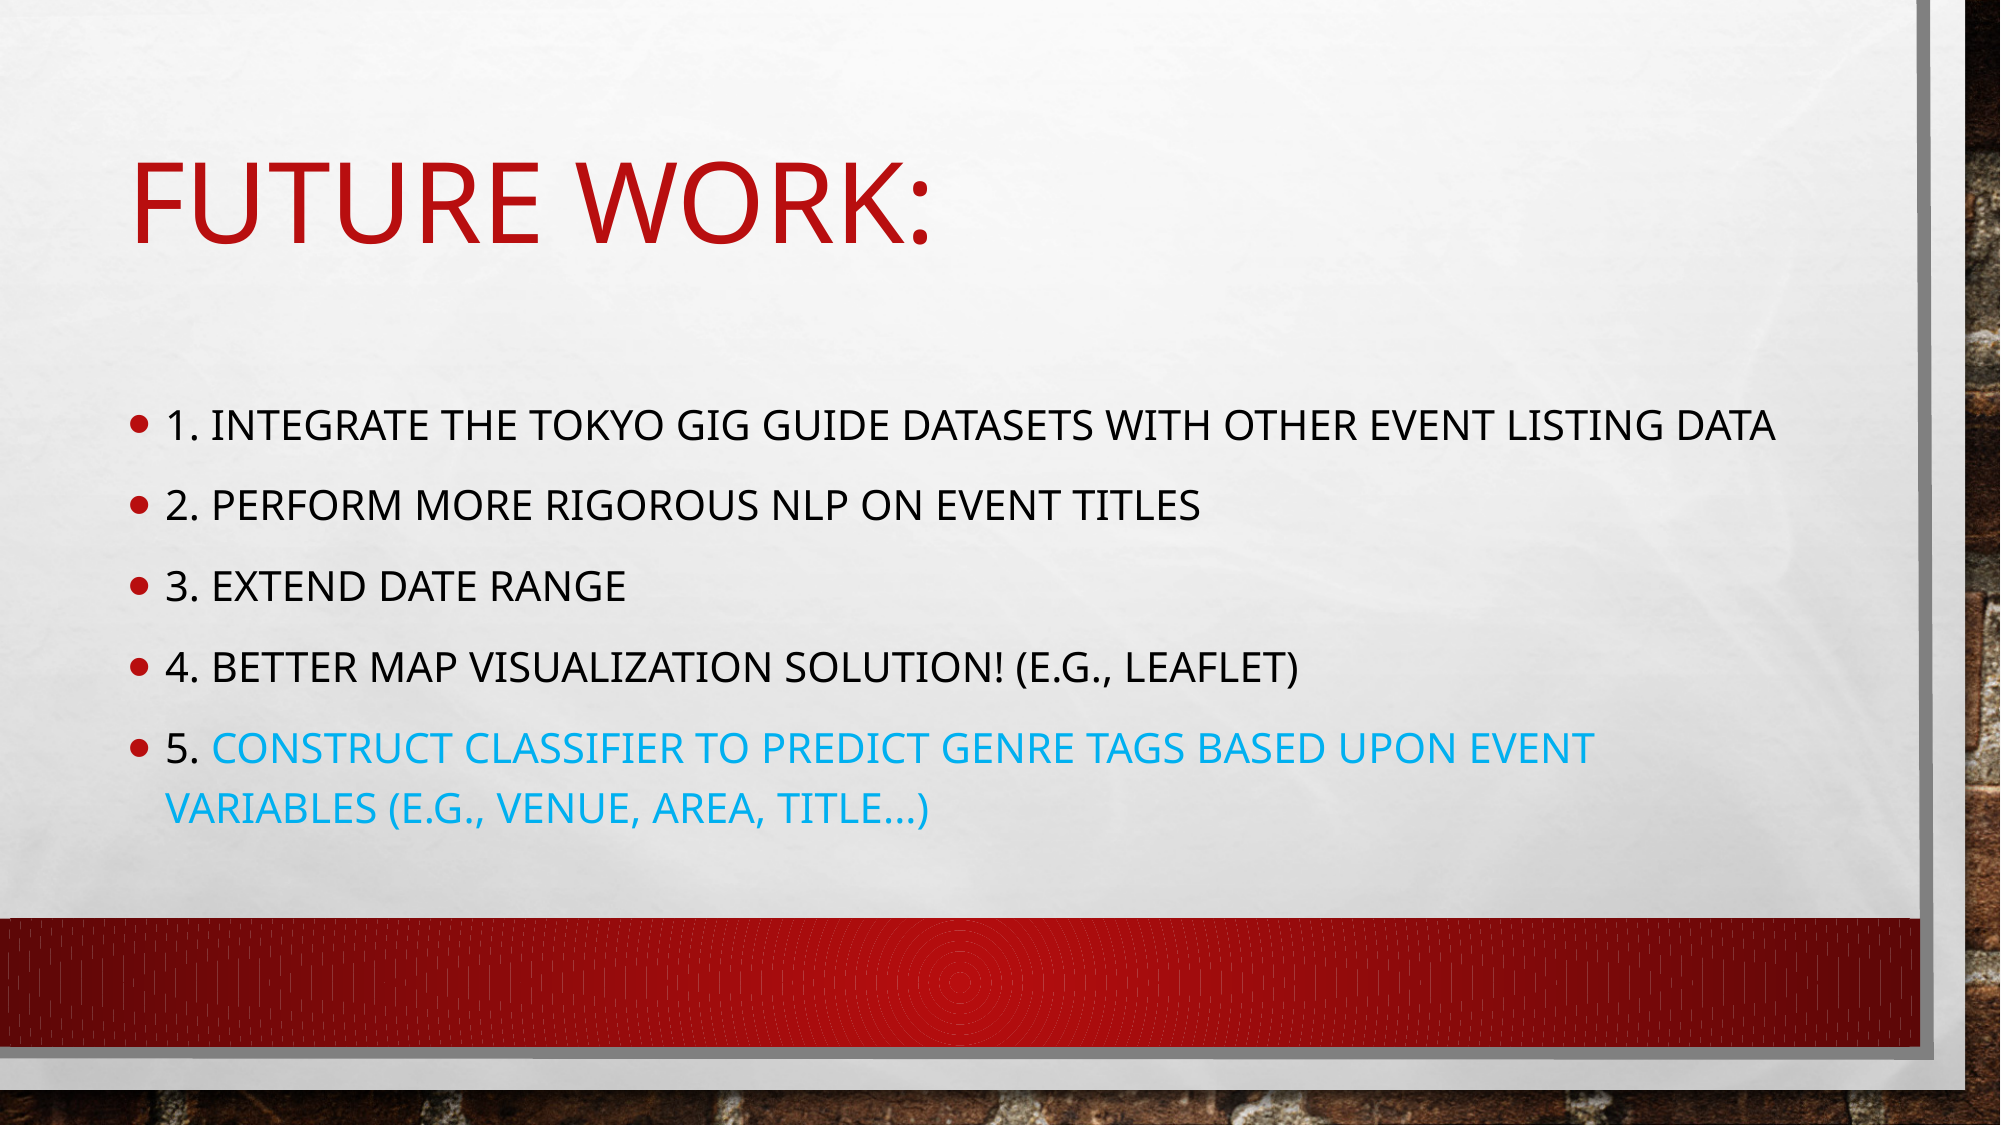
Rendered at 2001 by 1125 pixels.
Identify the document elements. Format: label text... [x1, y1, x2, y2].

picture [0, 0, 2000, 1125]
list 1. INTEGRATE The Tokyo Gig Guide datasets with other event listing data 2. PERFORM MORE RIGOROUS NLP ON EVENT TITLES 3. EXTEND DATE RANGE 4. BETTER MAP VISUALIZATION SOLUTION! (E.G., LEAFLET) 5. CONSTRUCT CLASSIFIER TO PREDICT GENRE TAGS BASED UPON EVENT VARIABLES (E.G., VENUE, AREA, TITLE...) [112, 338, 1818, 882]
title FUTURE WORK: [112, 112, 1818, 302]
